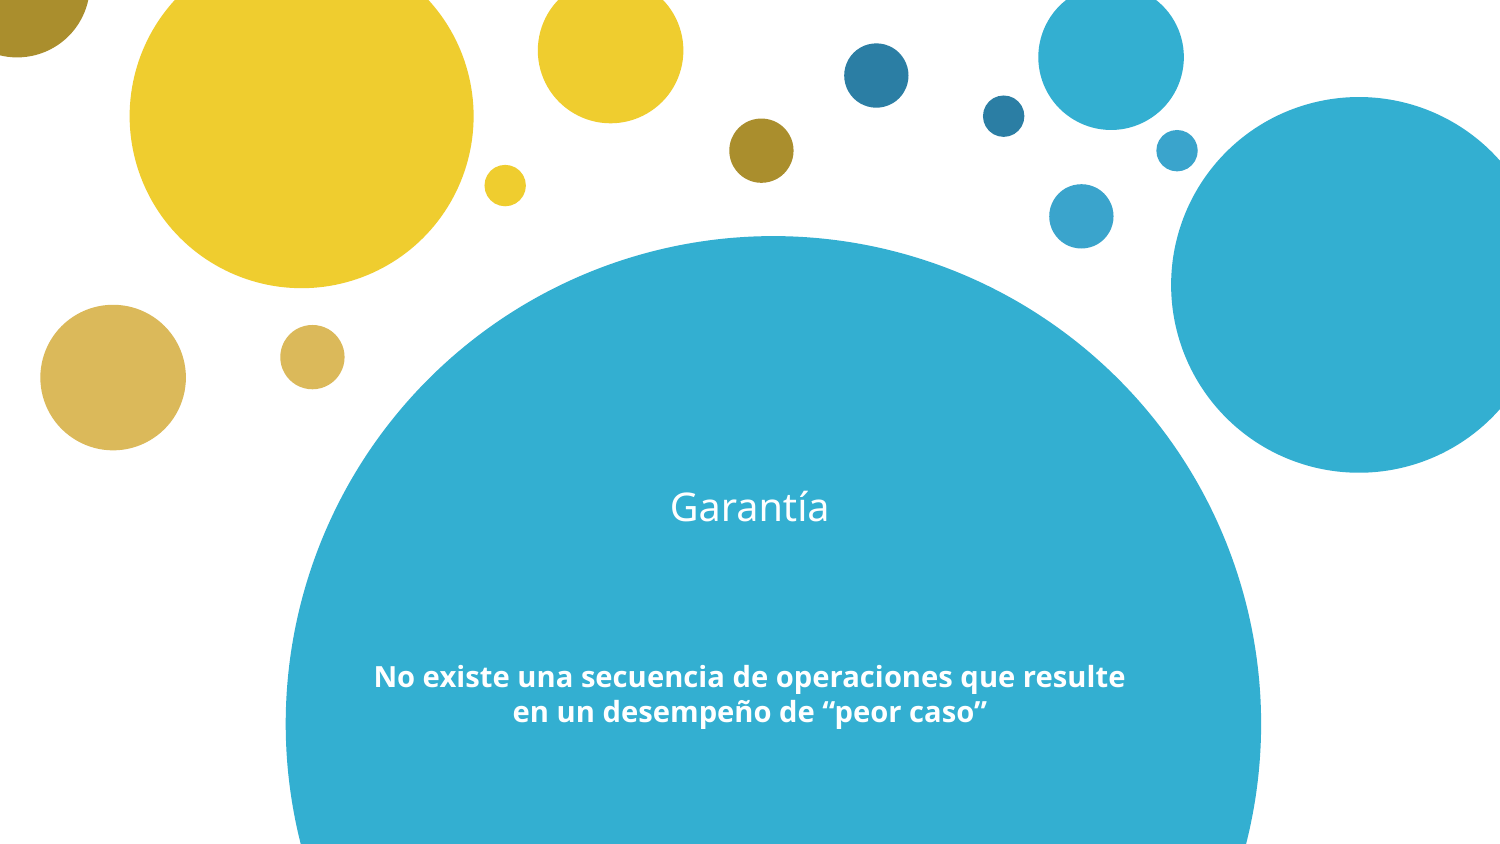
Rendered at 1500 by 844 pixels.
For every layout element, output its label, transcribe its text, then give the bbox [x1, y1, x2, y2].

title Garantía [384, 467, 1116, 643]
subtitle No existe una secuencia de operaciones que resulte en un desempeño de “peor caso” [356, 643, 1144, 732]
